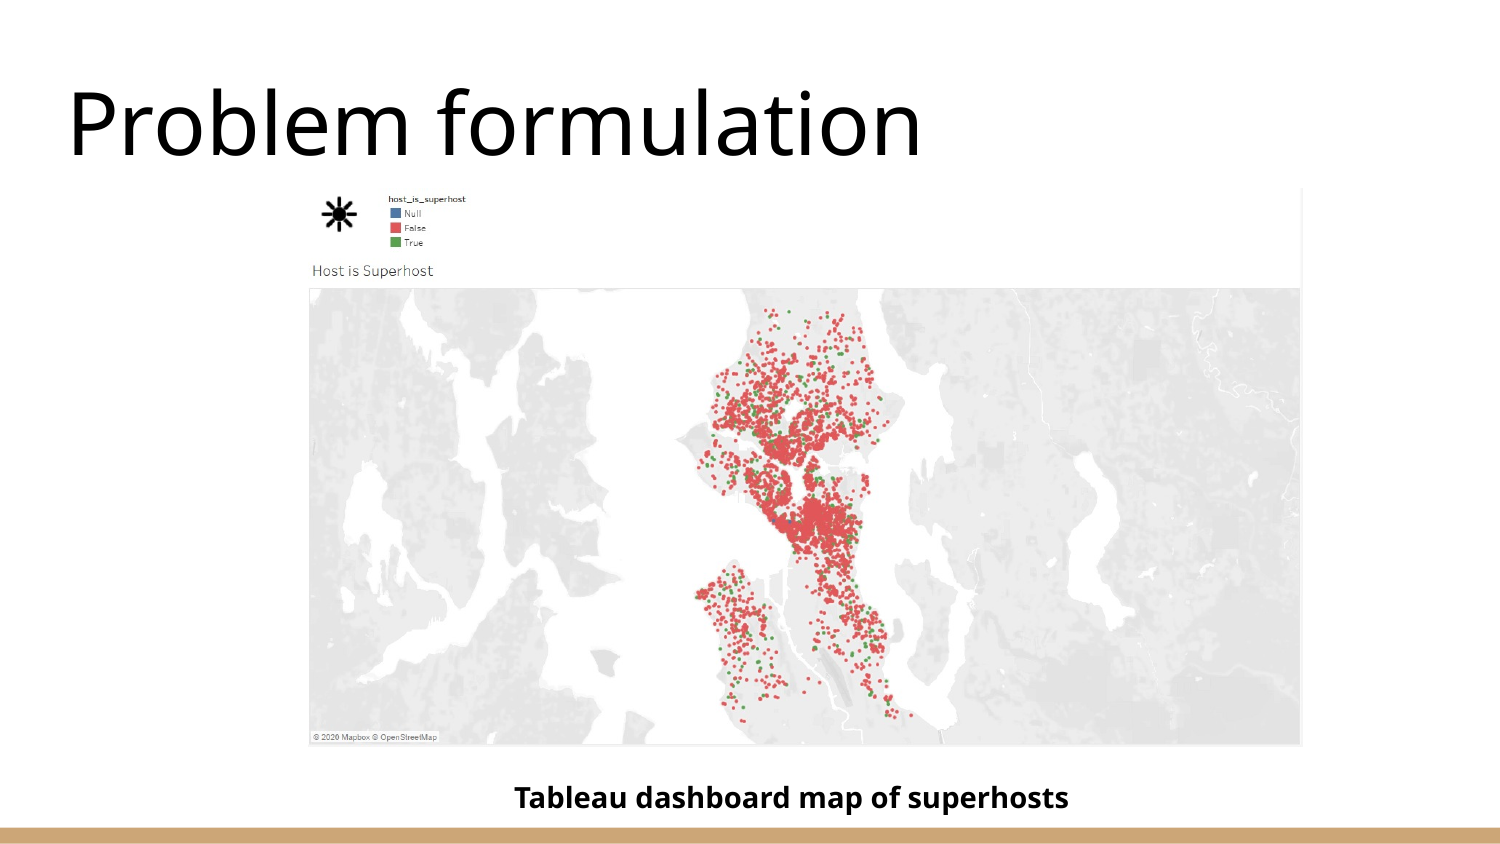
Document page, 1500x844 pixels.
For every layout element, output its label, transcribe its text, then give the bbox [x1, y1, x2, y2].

text_box Tableau dashboard map of superhosts [499, 764, 1201, 810]
title Problem formulation [51, 51, 1449, 189]
picture [307, 187, 1303, 747]
